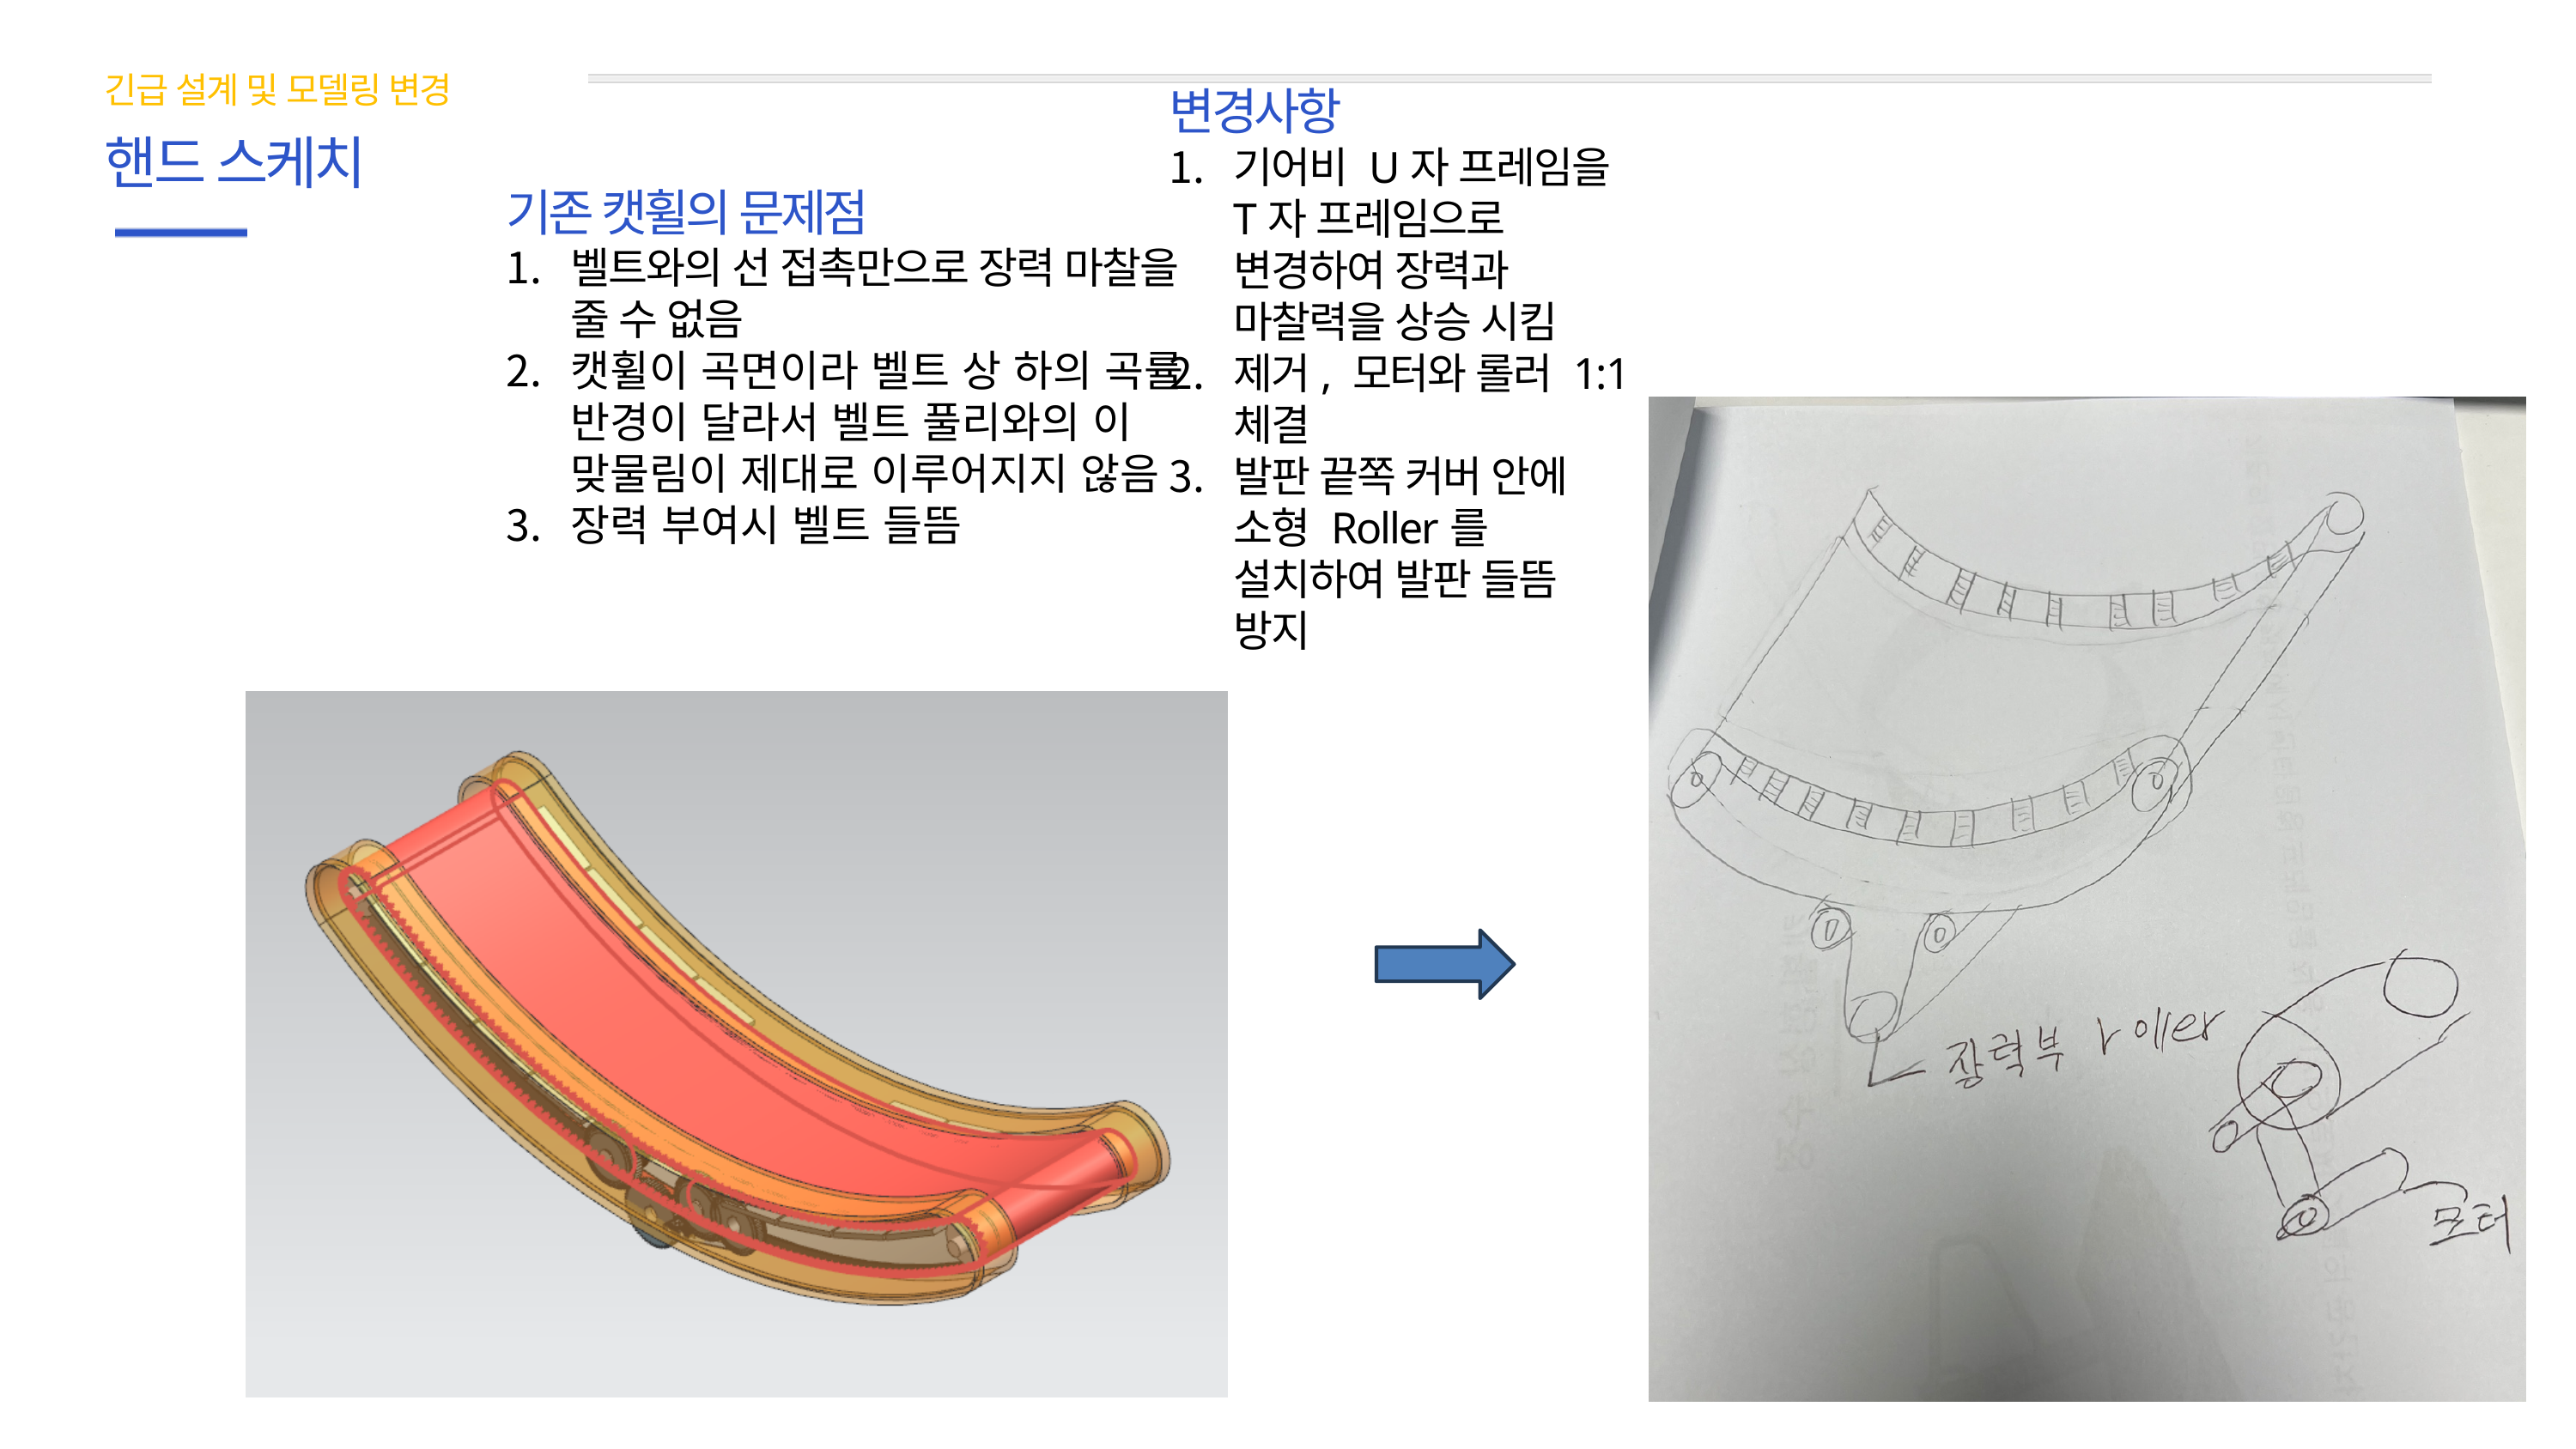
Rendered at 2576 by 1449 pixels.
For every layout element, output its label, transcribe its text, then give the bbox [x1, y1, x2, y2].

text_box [587, 68, 2432, 91]
picture [245, 691, 1228, 1397]
text_box 기존 캣휠의 문제점 벨트와의 선 접촉만으로 장력 마찰을 줄 수 없음 캣휠이 곡면이라 벨트 상 하의 곡률 반경이 달라서 벨트 풀리와의 이 맞물림이 제대로 이루어지지 않음 장력 부여시 벨트 들뜸 [493, 174, 1156, 557]
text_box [115, 217, 248, 249]
text_box 핸드 스케치 [91, 120, 1016, 203]
text_box 긴급 설계 및 모델링 변경 [91, 61, 581, 118]
text_box [1374, 928, 1516, 1000]
picture [1649, 397, 2526, 1403]
text_box 변경사항 기어비 U자 프레임을 T자 프레임으로 변경하여 장력과 마찰력을 상승 시킴 제거, 모터와 롤러 1:1 체결 발판 끝쪽 커버 안에 소형 Roller를 설치하여 발판 들뜸 방지 [1156, 100, 1649, 713]
